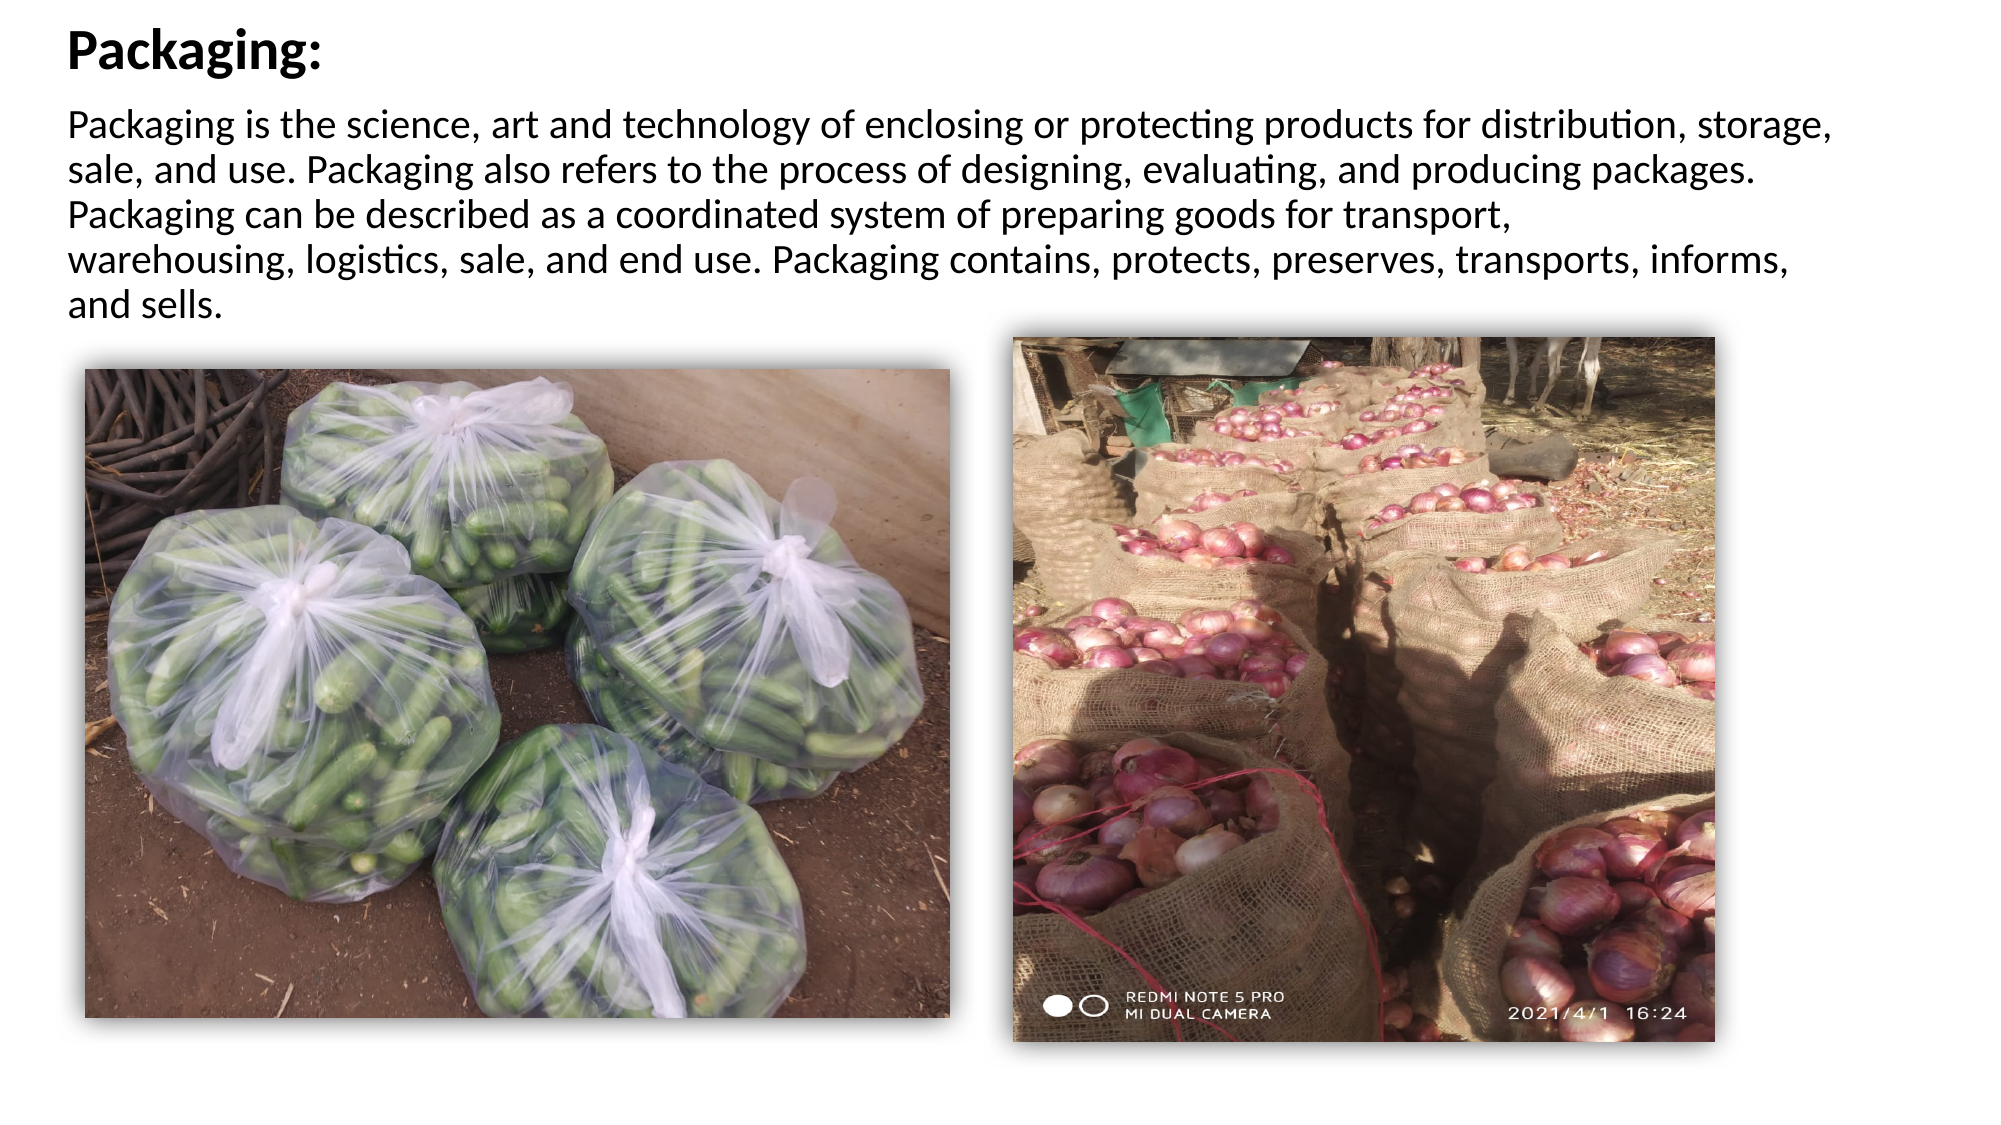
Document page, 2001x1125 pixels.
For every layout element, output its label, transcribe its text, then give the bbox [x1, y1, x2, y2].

list Packaging: Packaging is the science, art and technology of enclosing or protecting products for distribution, storage, sale, and use. Packaging also refers to the process of designing, evaluating, and producing packages. Packaging can be described as a coordinated system of preparing goods for transport, warehousing, logistics, sale, and end use. Packaging contains, protects, preserves, transports, informs, and sells. [52, 11, 1863, 1014]
picture [85, 369, 950, 1018]
picture [1013, 337, 1715, 1042]
